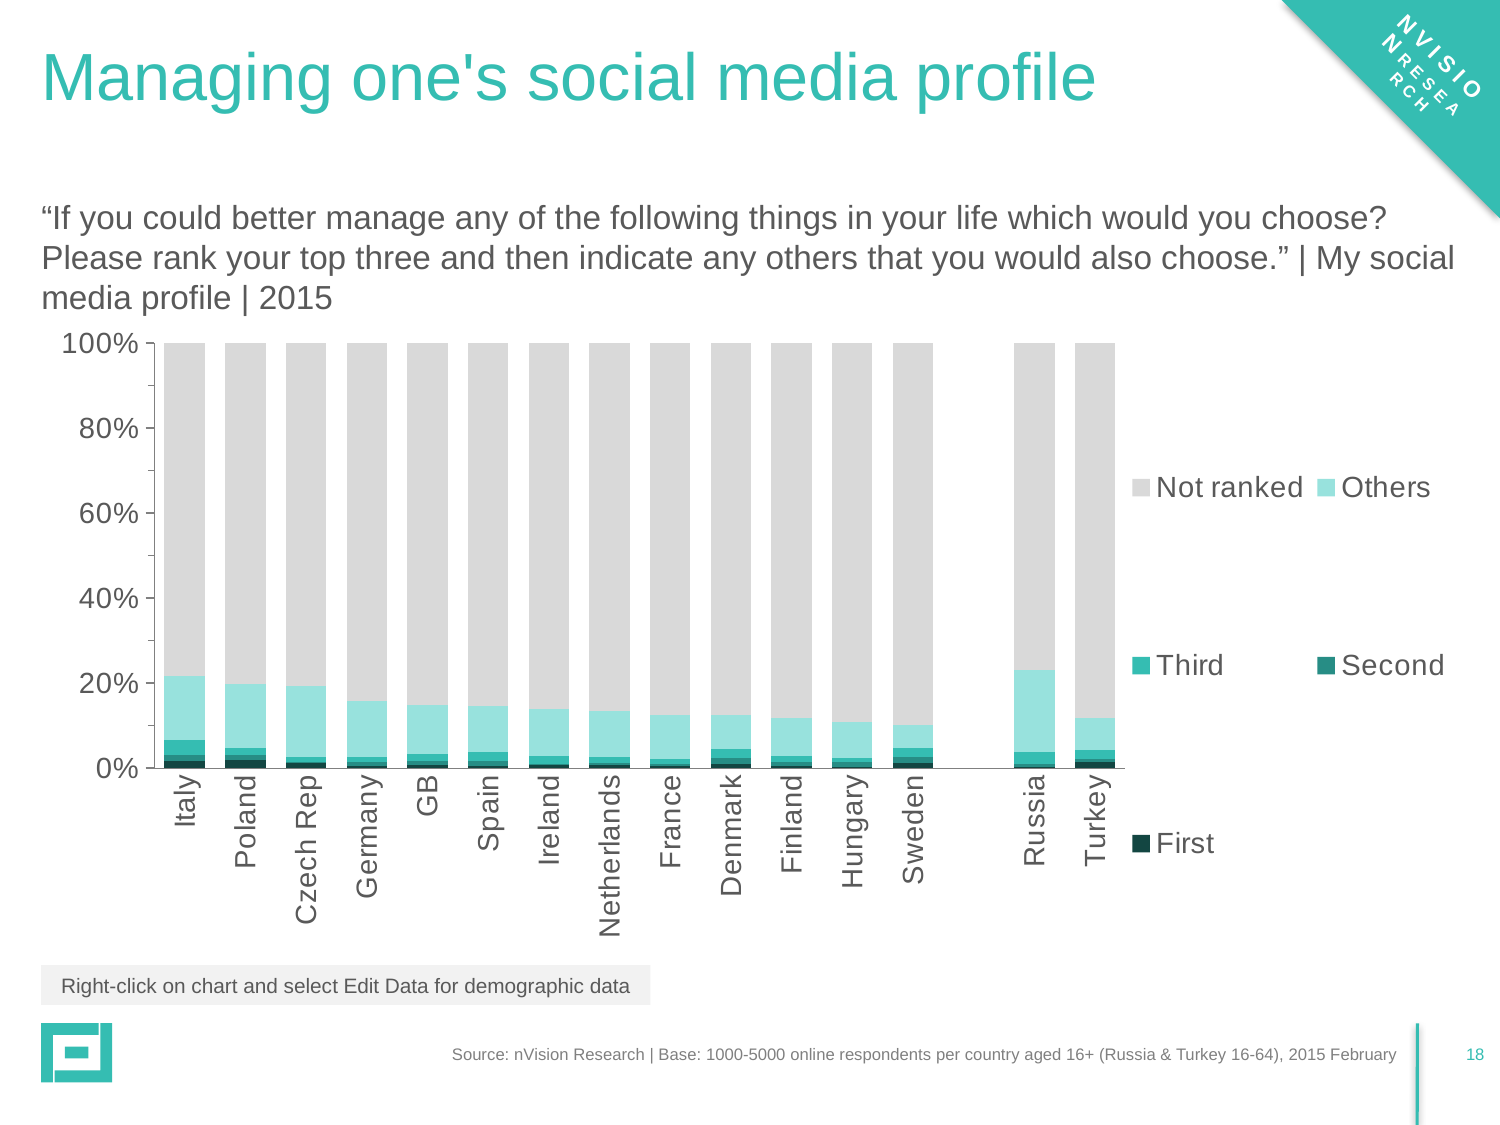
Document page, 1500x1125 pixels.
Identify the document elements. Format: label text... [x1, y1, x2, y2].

chart [40, 326, 1460, 1006]
list Source: nVision Research | Base: 1000-5000 online respondents per country aged 16+ (Russia & Turkey 16-64), 2015 February [112, 1039, 1414, 1072]
title Managing one's social media profile [41, 42, 1276, 116]
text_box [1281, 0, 1500, 219]
list “If you could better manage any of the following things in your life which would you choose? Please rank your top three and then indicate any others that you would also choose.” | My social media profile | 2015 [41, 196, 1459, 318]
